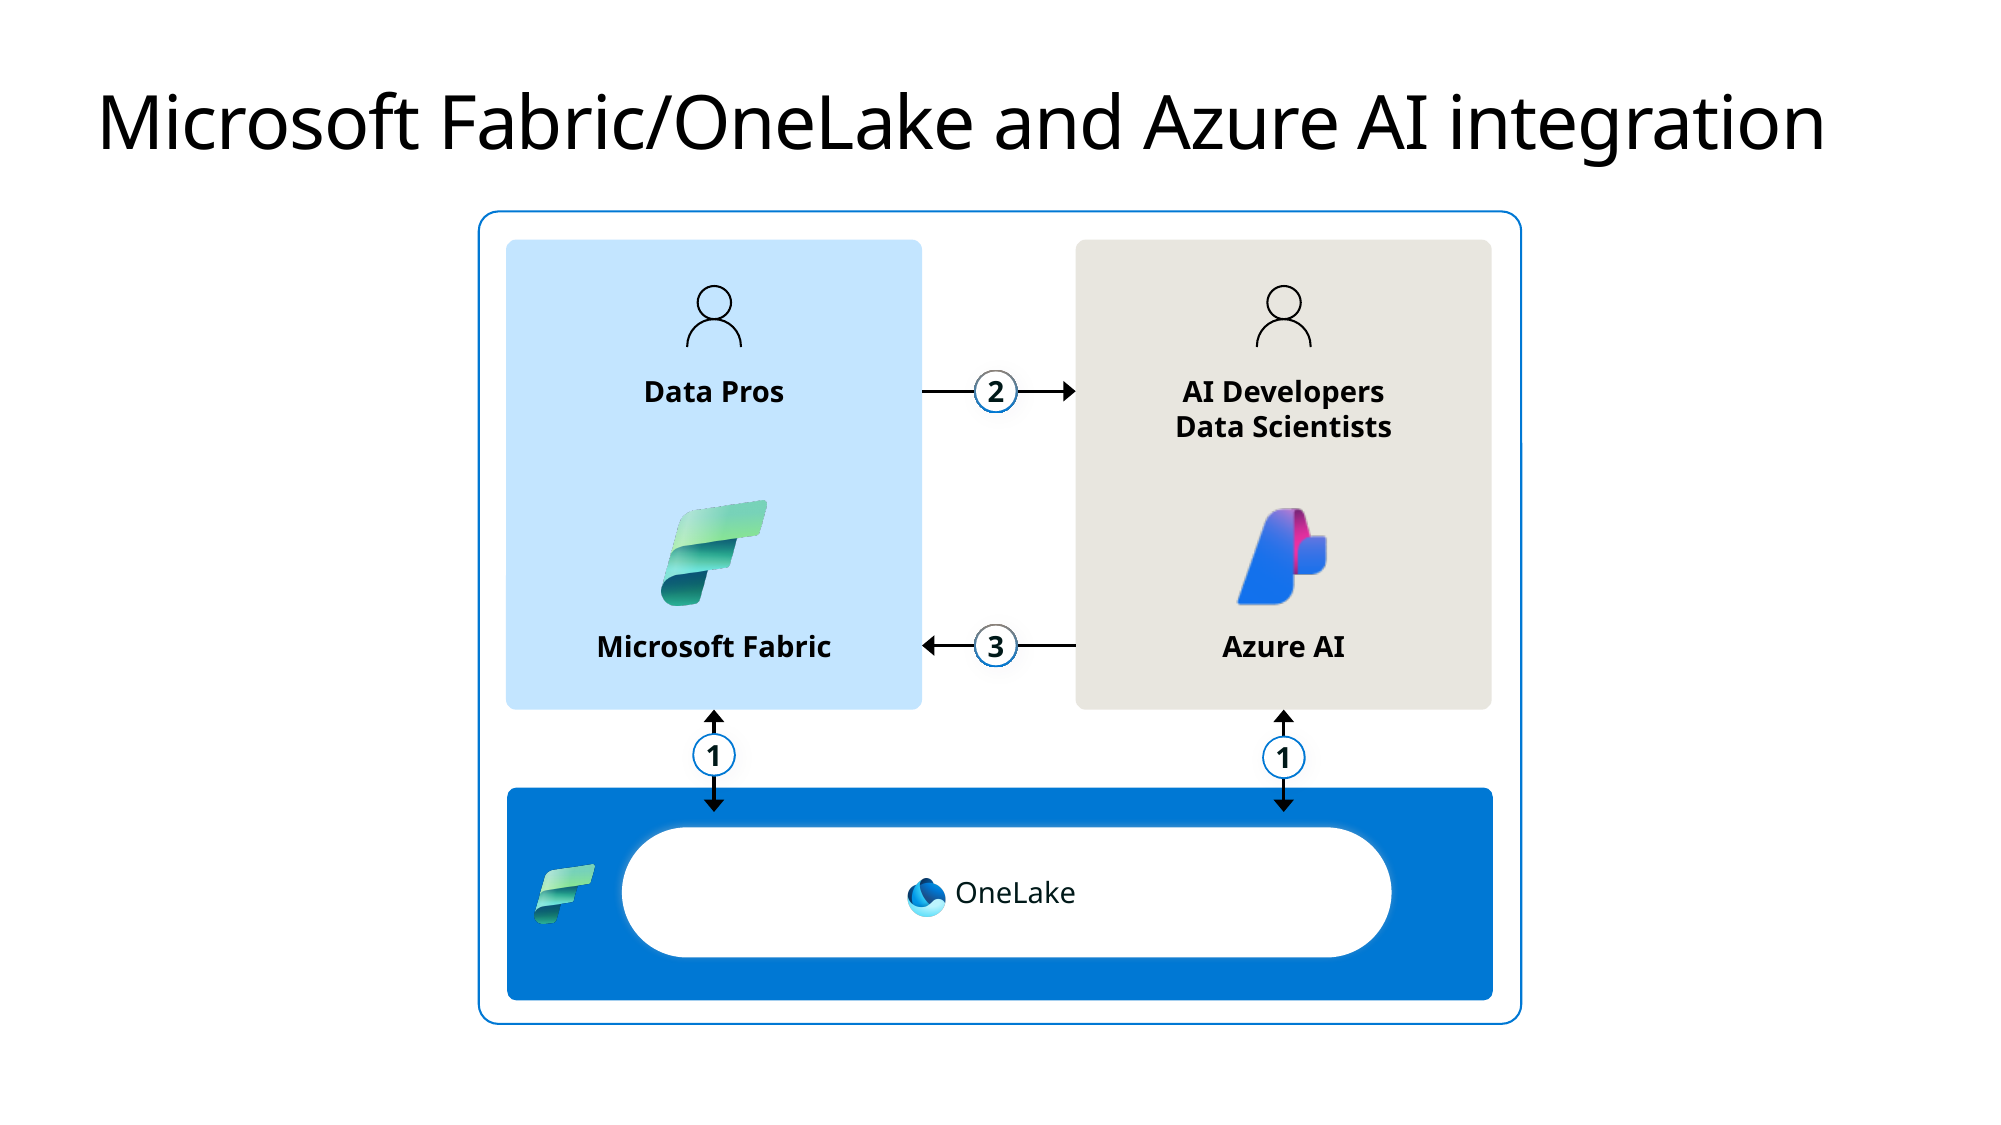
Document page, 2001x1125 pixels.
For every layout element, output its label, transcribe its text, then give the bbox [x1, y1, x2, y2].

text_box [478, 211, 1522, 1025]
title Microsoft Fabric/OneLake and Azure AI integration [96, 75, 1904, 166]
